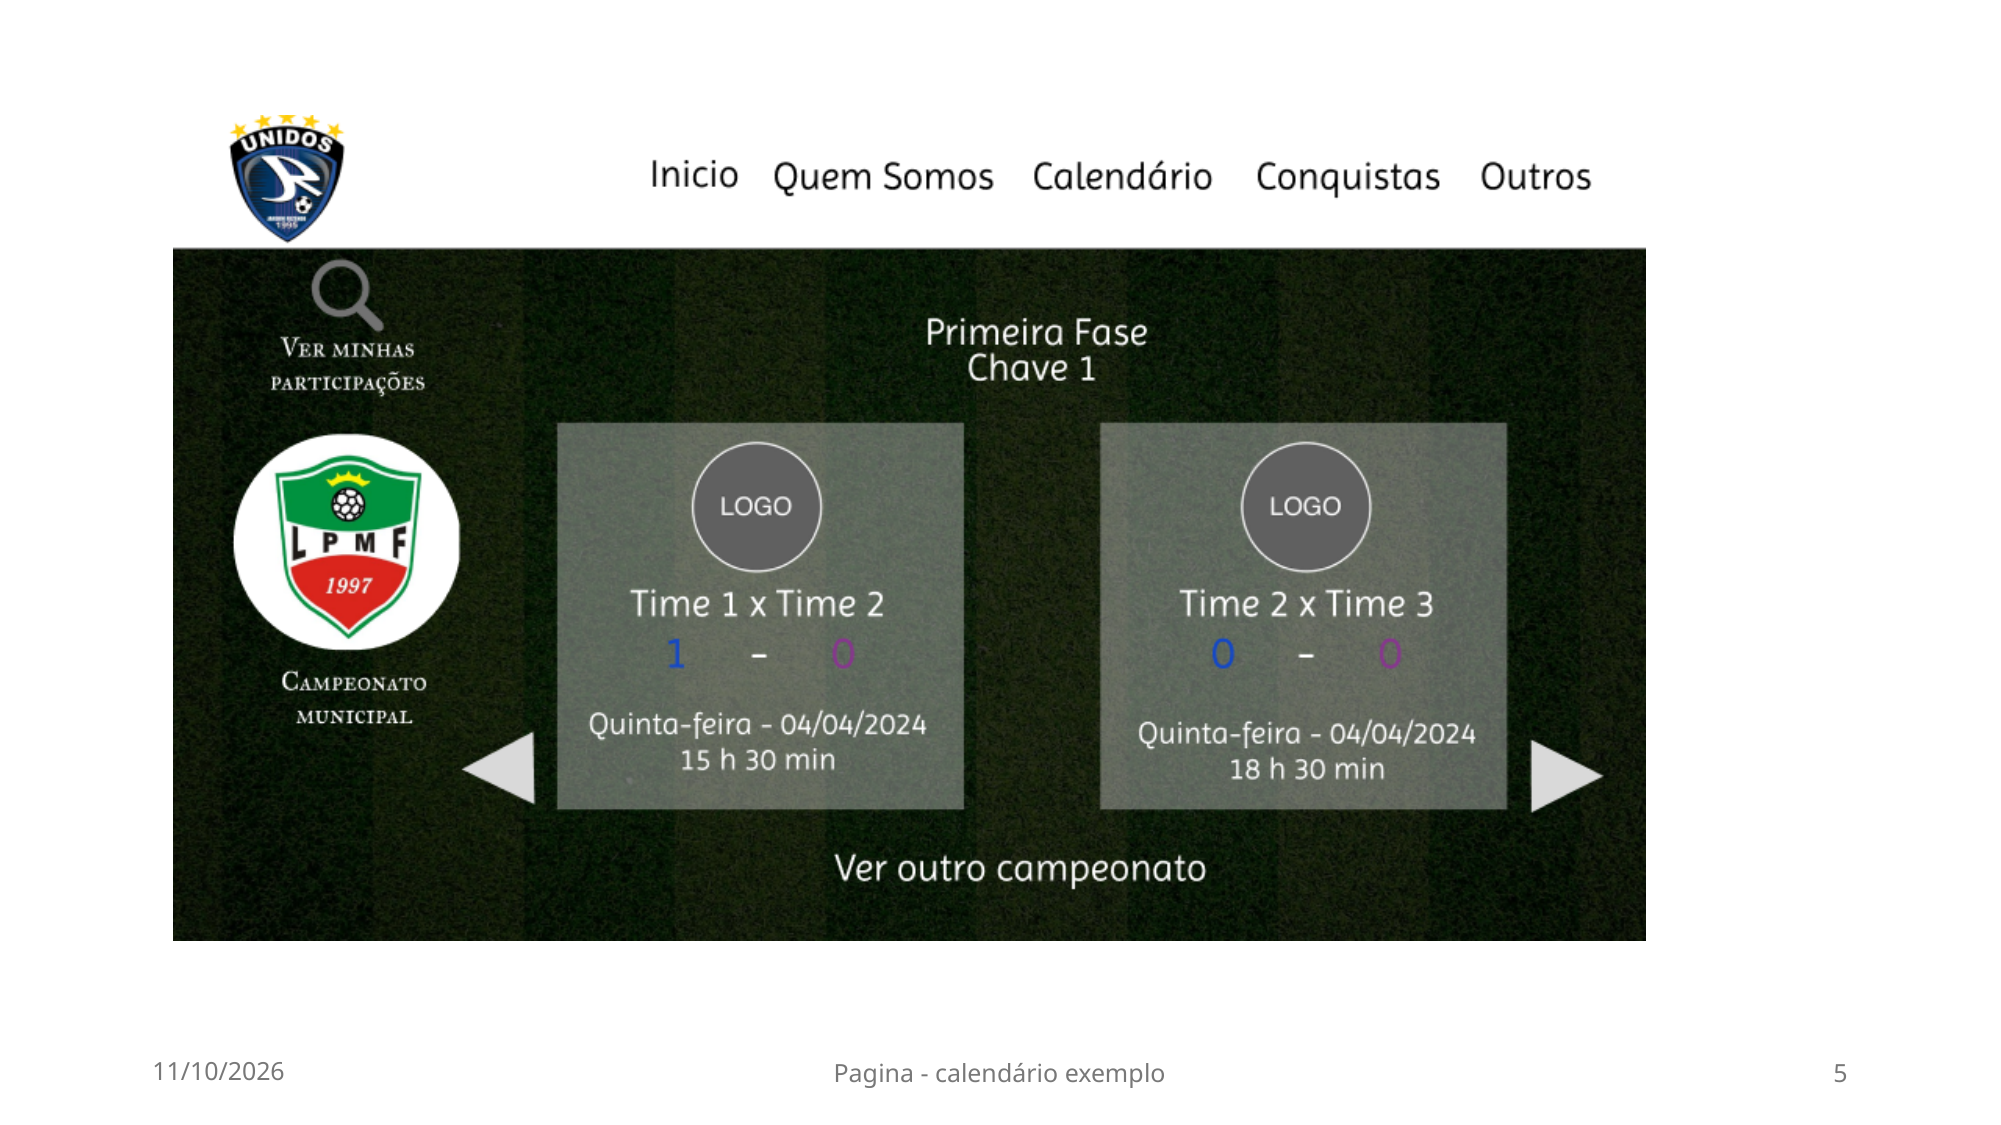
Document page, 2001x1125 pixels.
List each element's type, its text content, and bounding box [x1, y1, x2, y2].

slide_number 5 [1412, 1042, 1863, 1103]
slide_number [137, 1042, 588, 1103]
footer Pagina - calendário exemplo [662, 1042, 1338, 1103]
picture [172, 114, 1646, 941]
